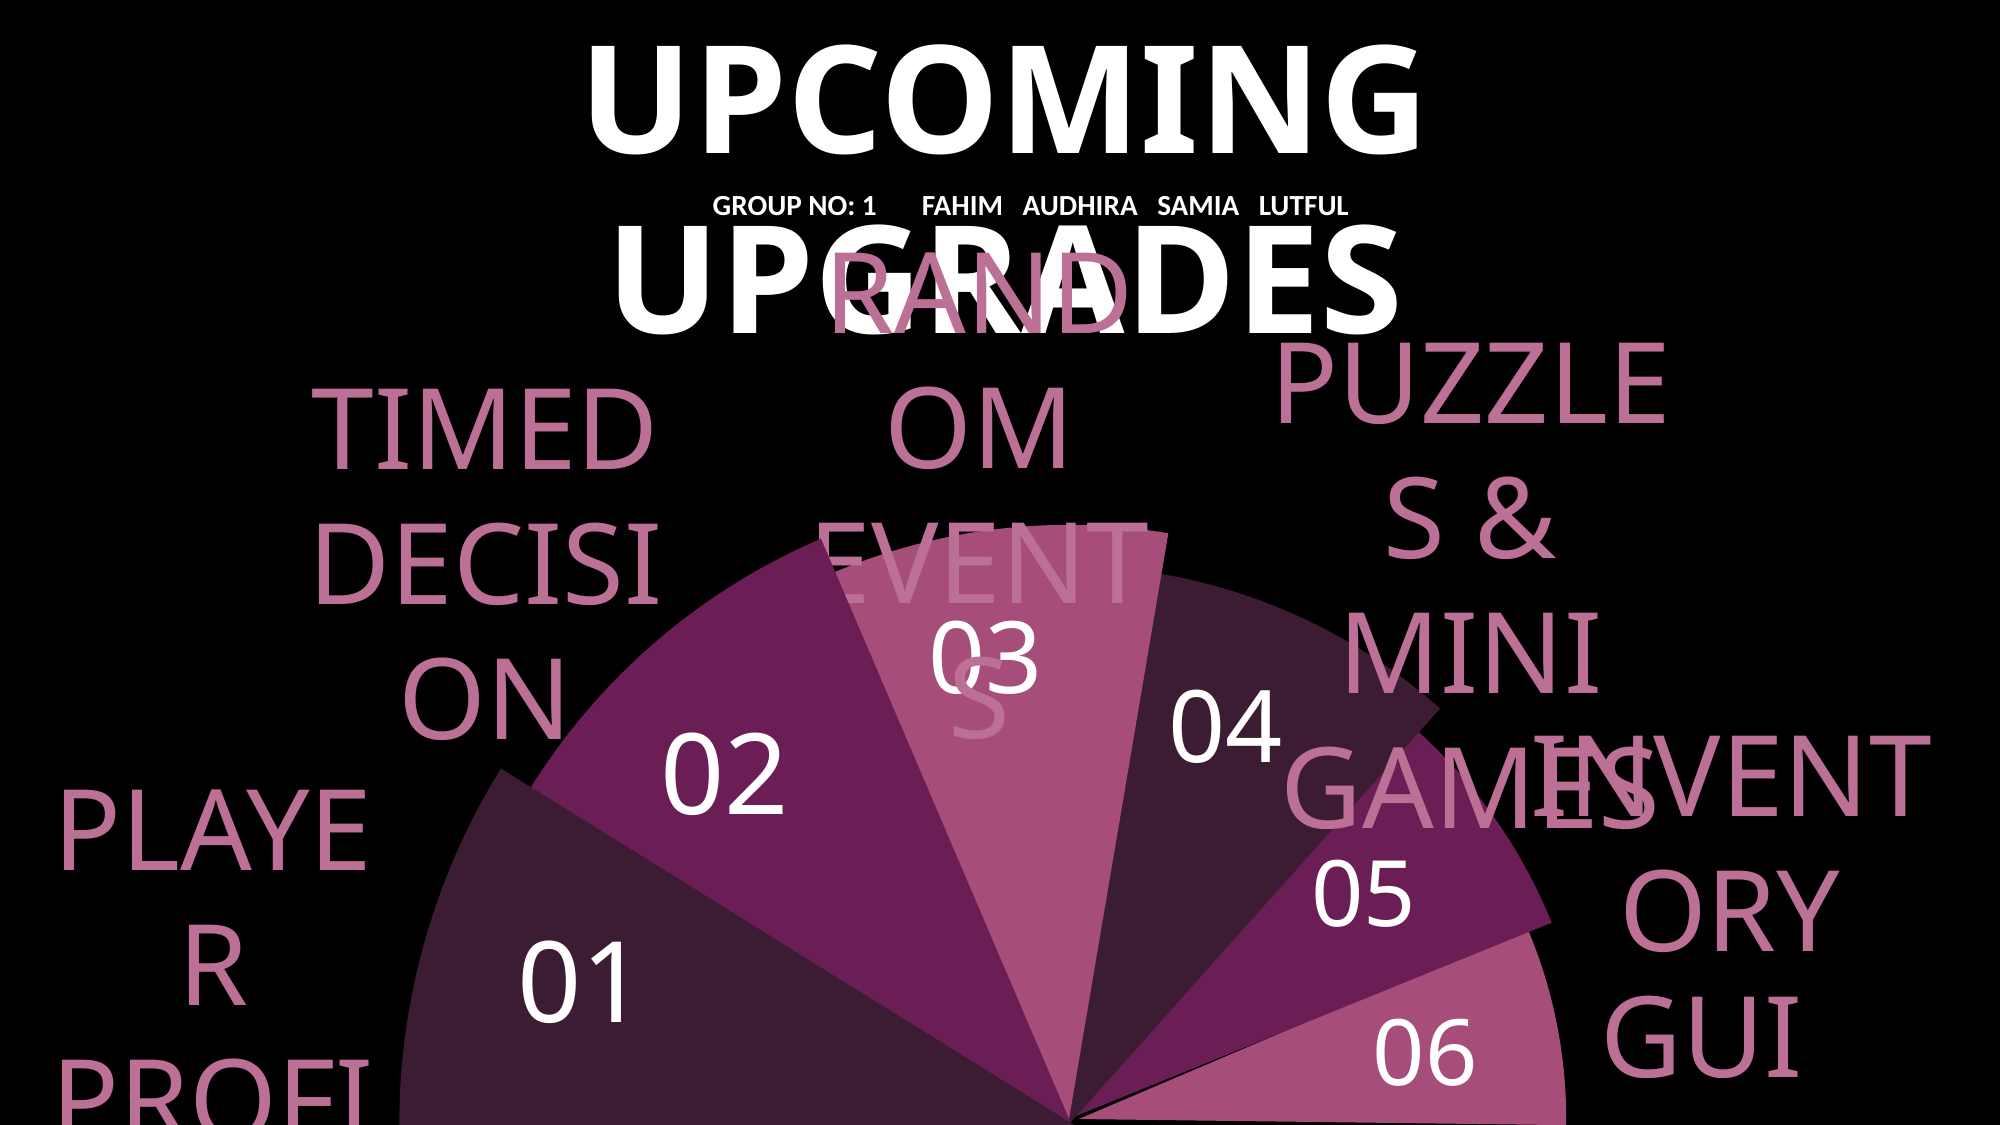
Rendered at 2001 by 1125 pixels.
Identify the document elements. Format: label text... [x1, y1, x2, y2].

text_box RANDOM EVENTS [784, 234, 1175, 449]
text_box TIMED DECISION [290, 349, 681, 770]
text_box INVENTORY [1750, 697, 1962, 982]
text_box GUI [1750, 957, 1897, 1108]
text_box PUZZLES & MINI GAMES [1239, 303, 1702, 449]
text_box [399, 449, 1750, 1125]
footer GROUP NO: 1 FAHIM AUDHIRA SAMIA LUTFUL [693, 173, 1369, 234]
text_box UPCOMING UPGRADES [333, 0, 1676, 371]
text_box PLAYER PROFILE [18, 750, 399, 1125]
